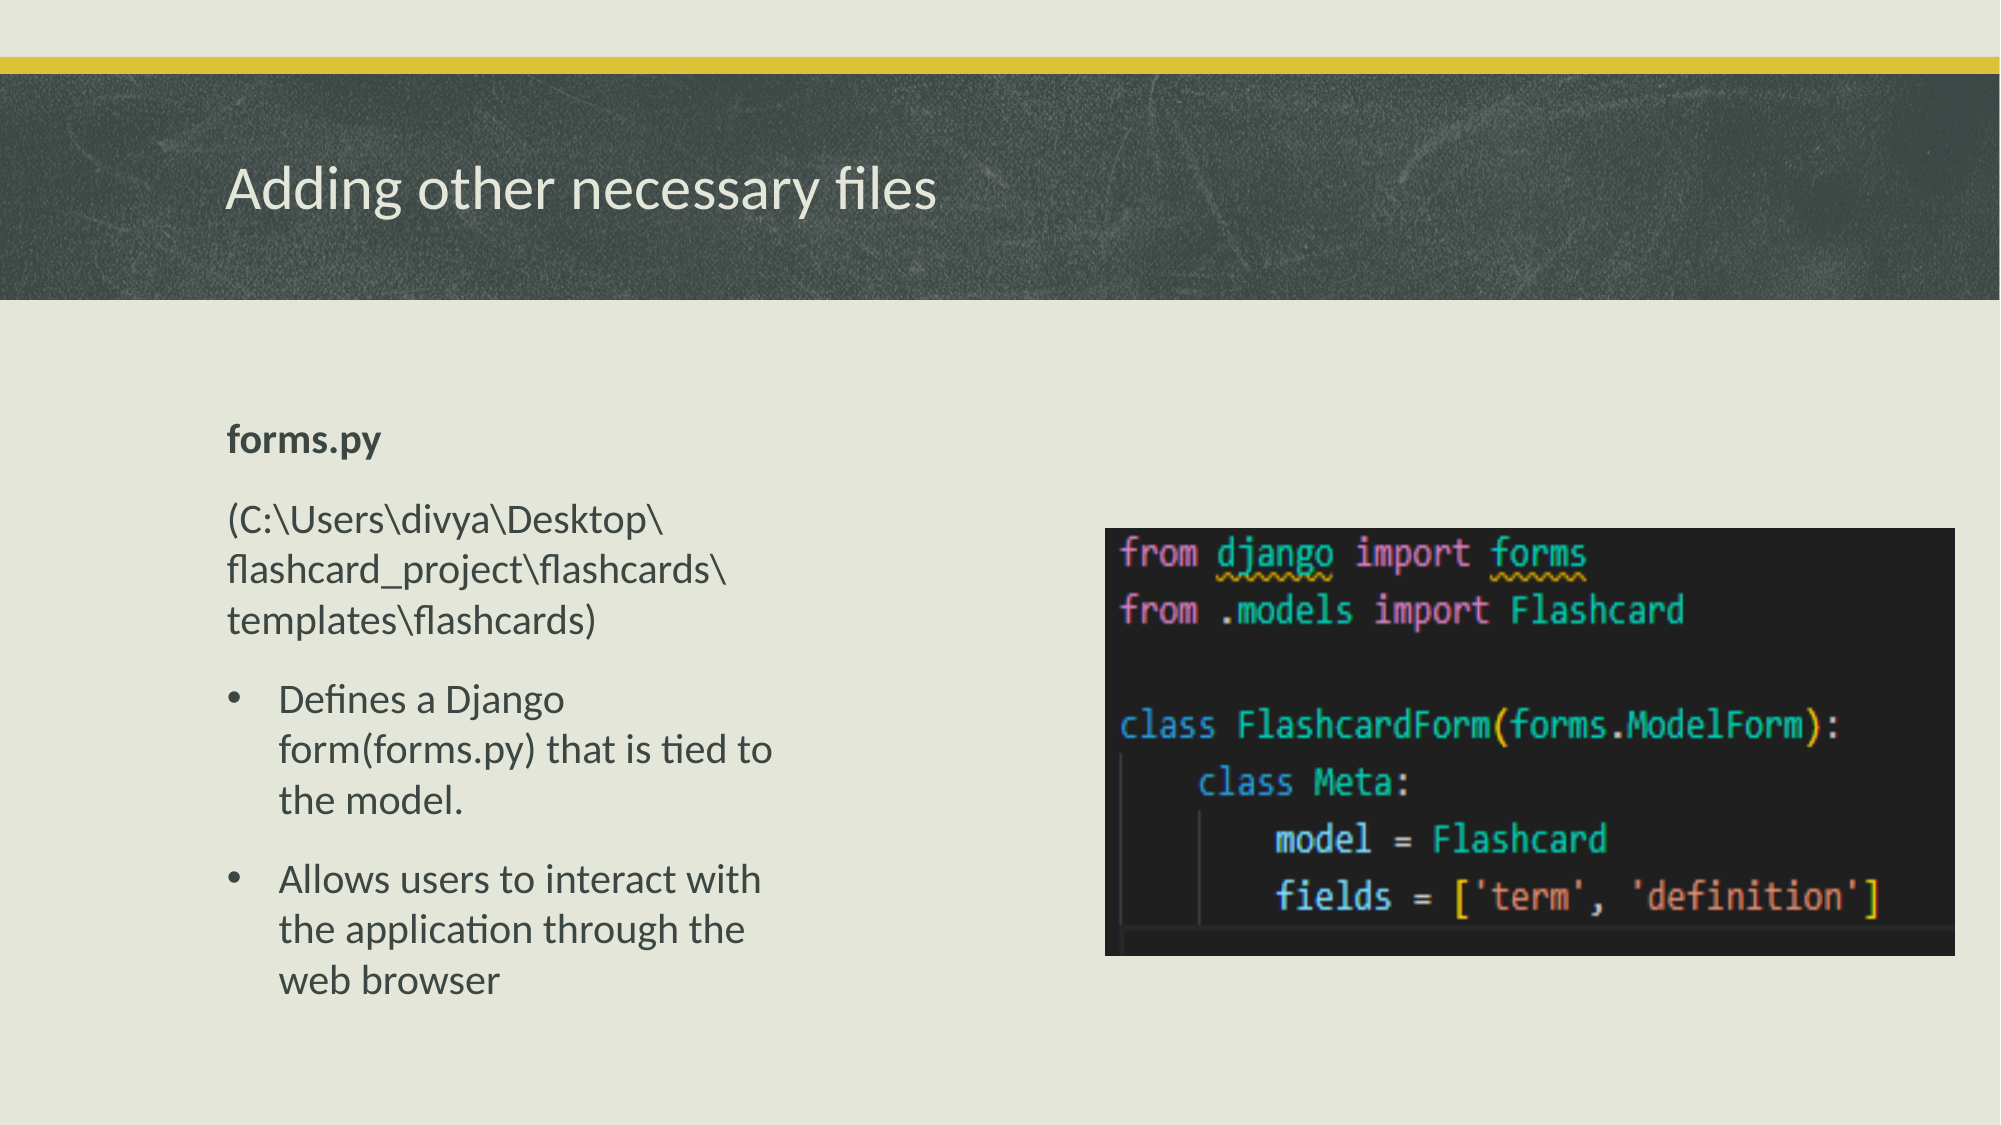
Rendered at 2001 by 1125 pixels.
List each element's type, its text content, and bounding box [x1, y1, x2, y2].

picture [1105, 528, 1955, 956]
title Adding other necessary files [210, 76, 1790, 300]
list forms.py (C:\Users\divya\Desktop\flashcard_project\flashcards\templates\flashcards) Defines a Django form(forms.py) that is tied to the model. Allows users to interact with the application through the web browser [211, 404, 841, 1014]
picture [0, 74, 2000, 300]
